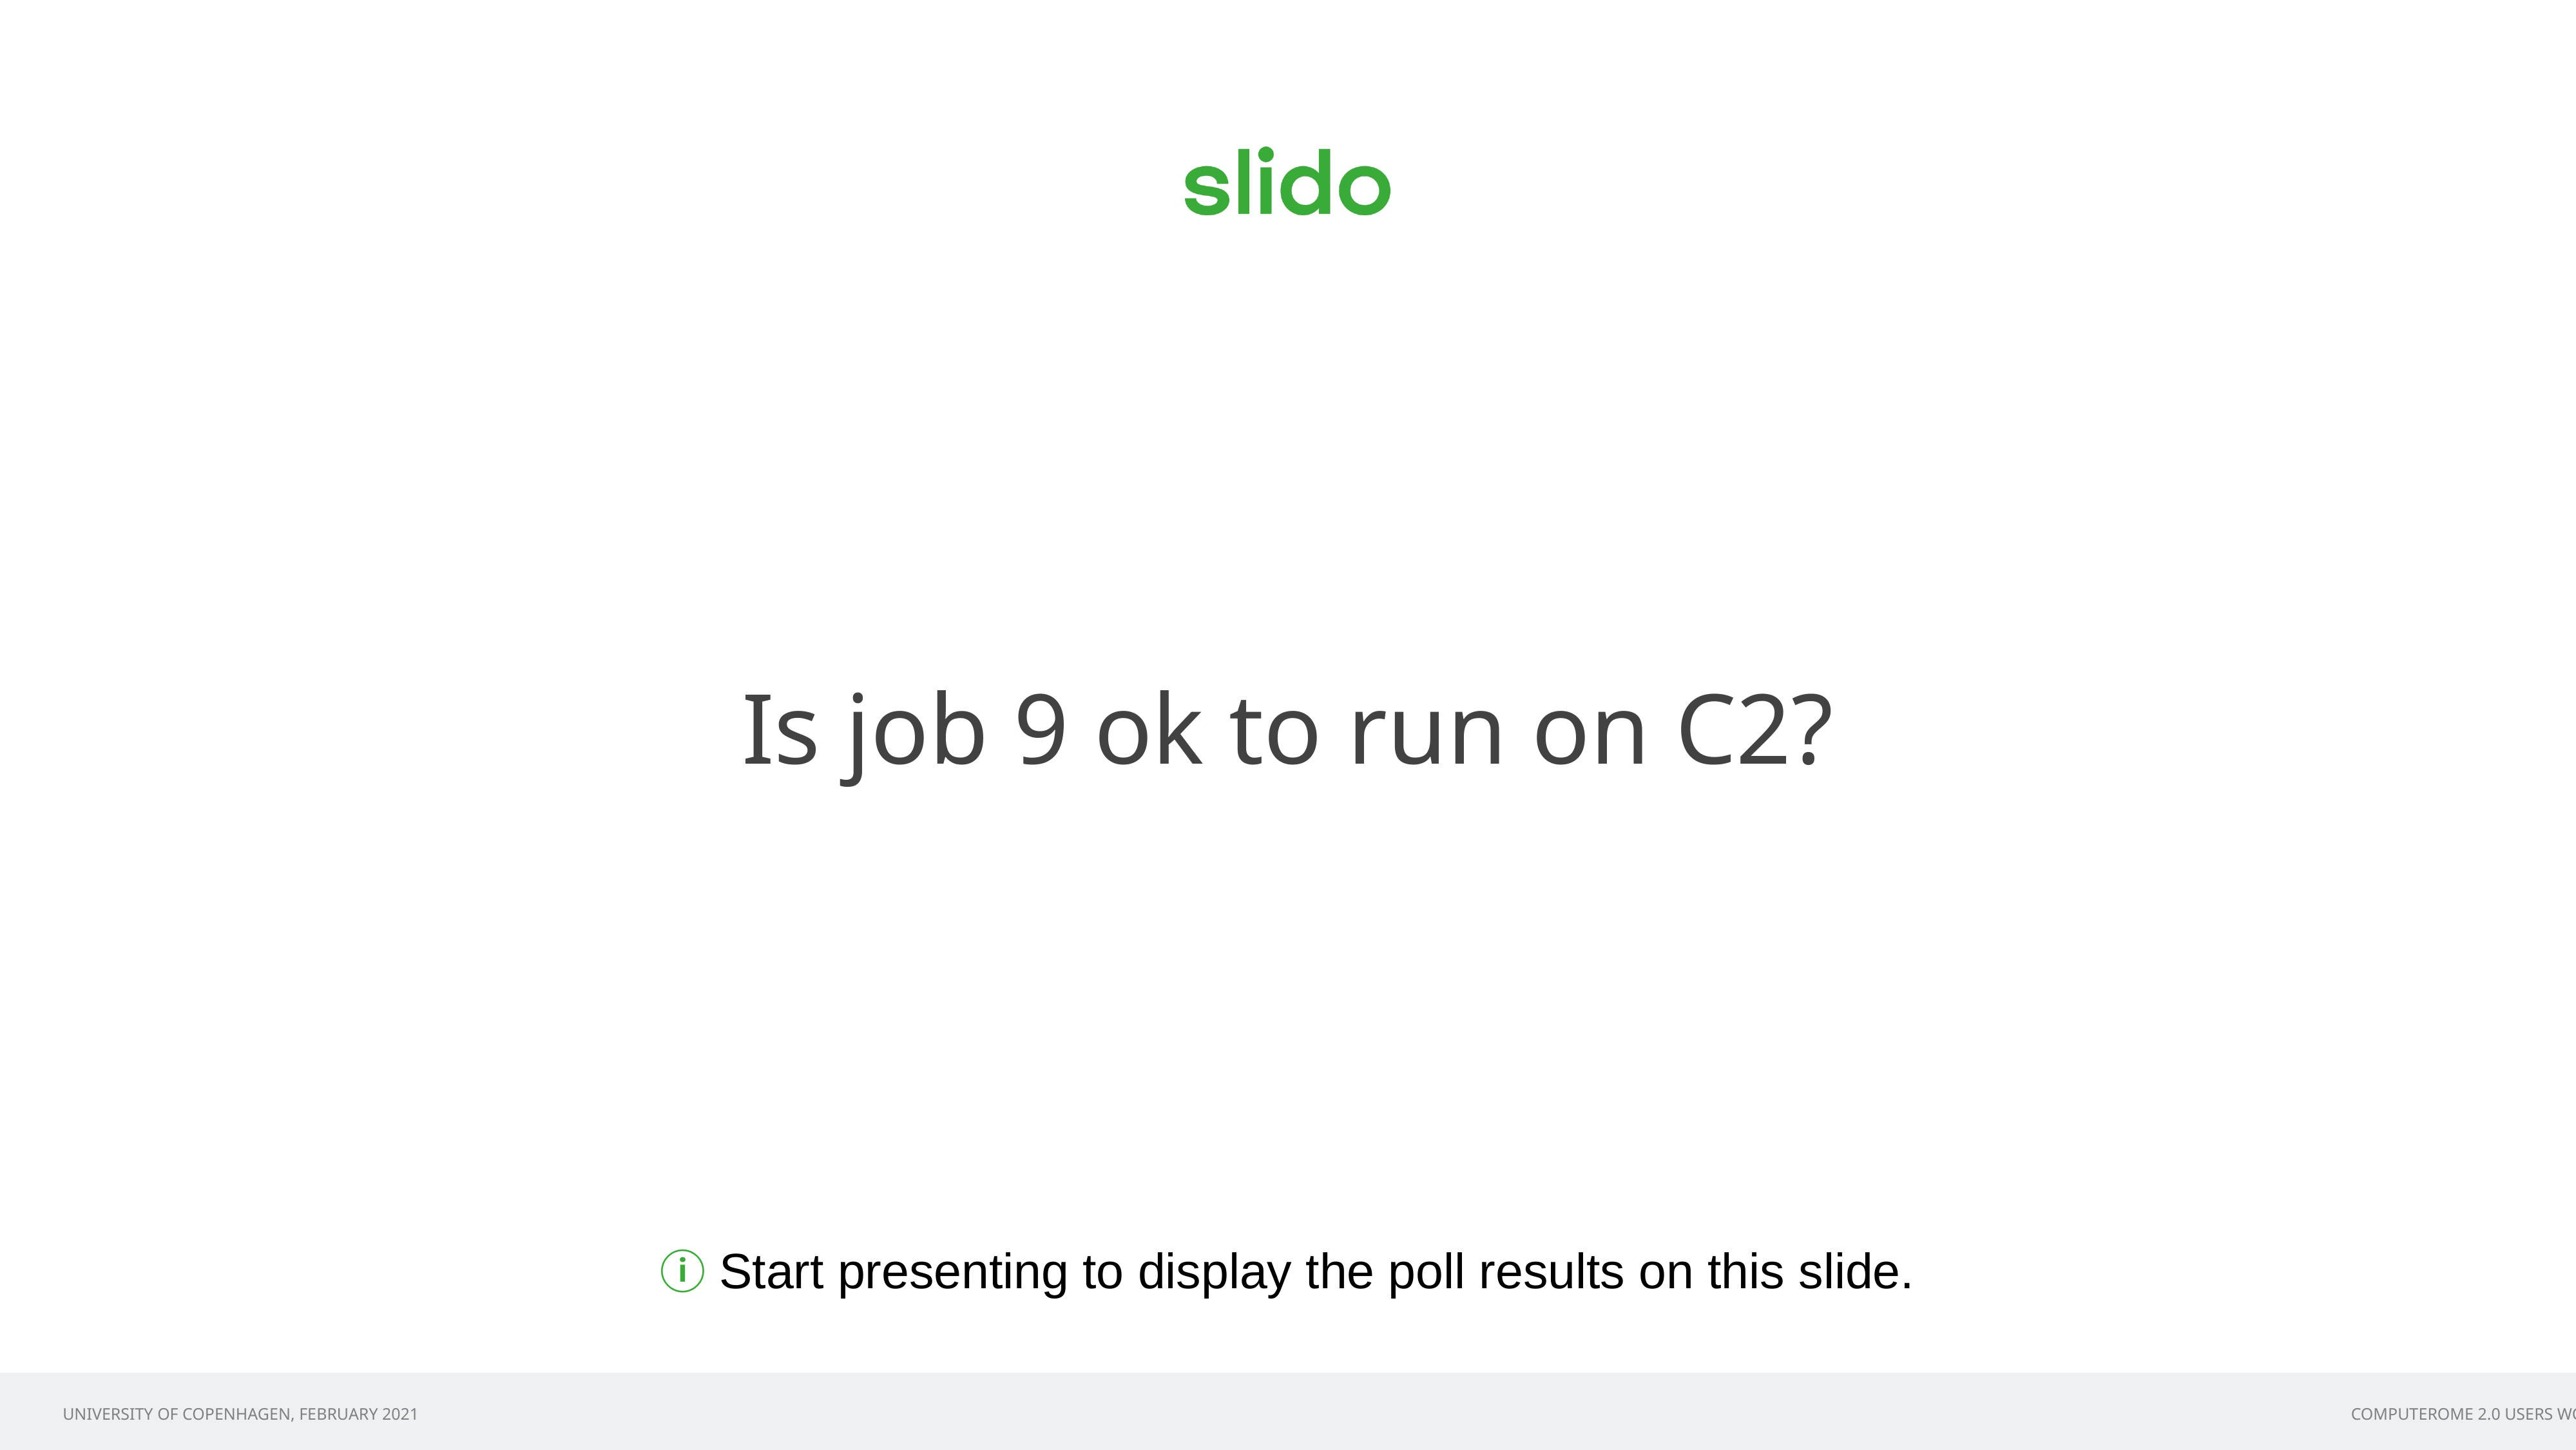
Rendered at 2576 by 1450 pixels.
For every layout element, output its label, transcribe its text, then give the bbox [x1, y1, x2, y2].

picture [1164, 127, 1412, 236]
text_box ⓘ Start presenting to display the poll results on this slide. [0, 1213, 2576, 1324]
text_box Is job 9 ok to run on C2? [0, 641, 2576, 809]
